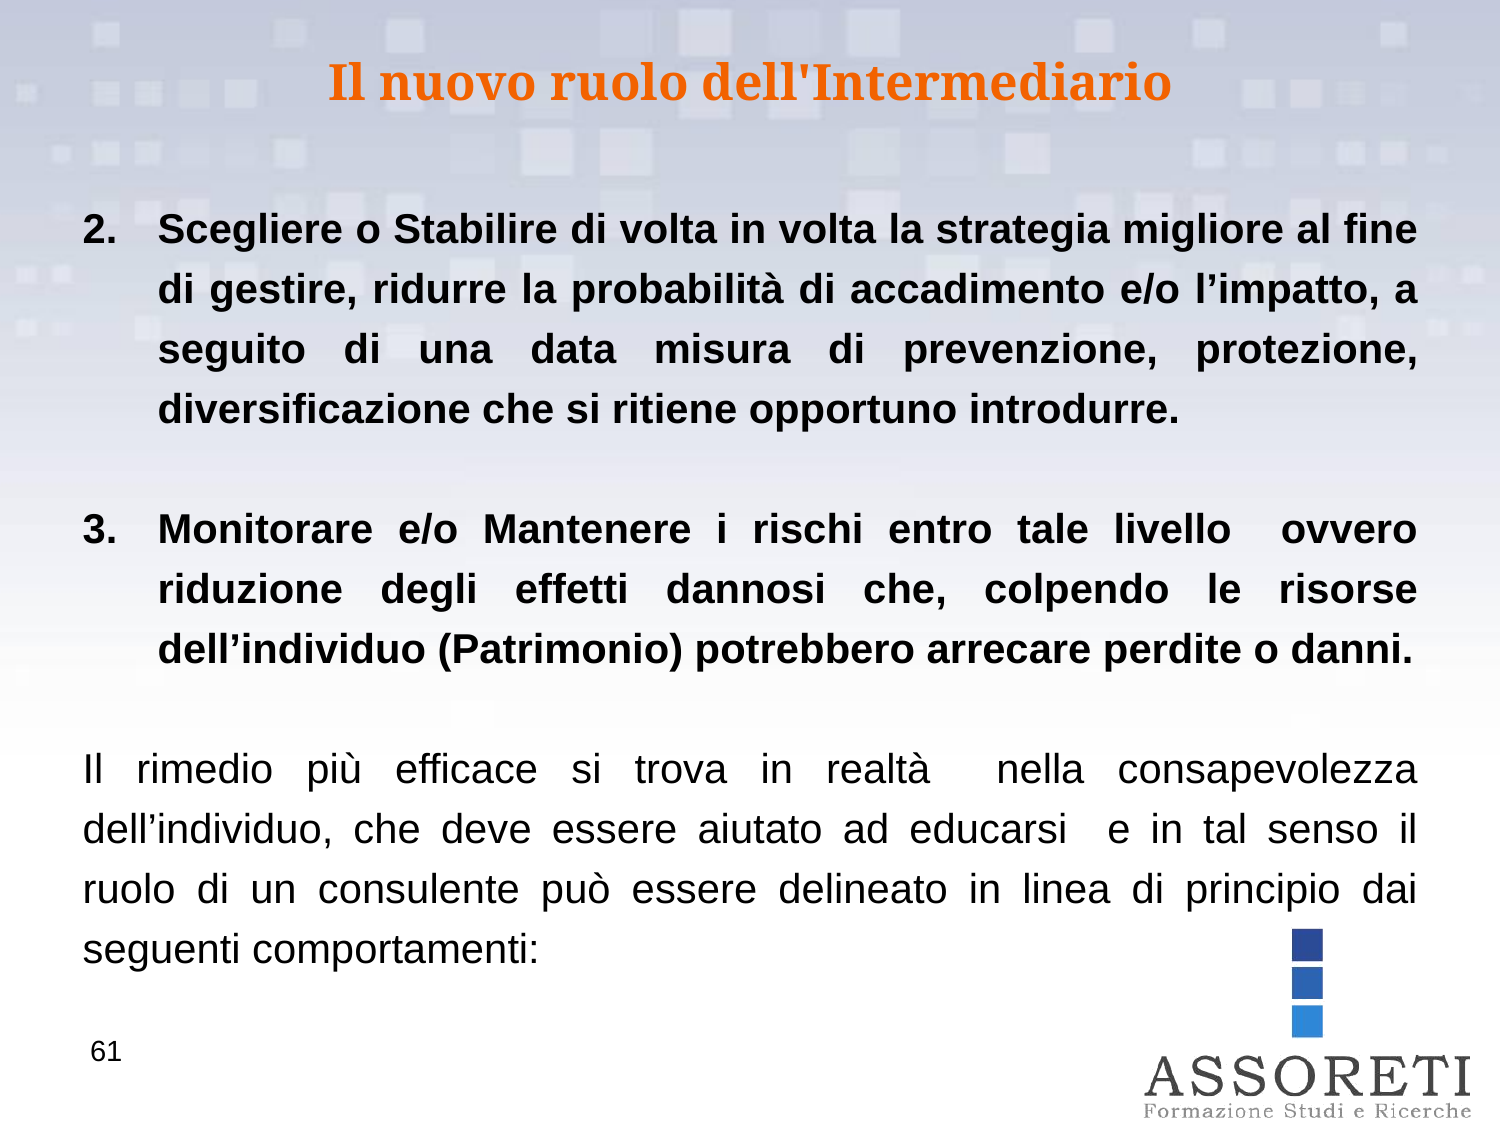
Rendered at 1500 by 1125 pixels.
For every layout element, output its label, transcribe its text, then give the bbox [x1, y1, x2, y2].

slide_number 61 [74, 1024, 426, 1103]
picture [0, 0, 1500, 1125]
text_box Scegliere o Stabilire di volta in volta la strategia migliore al fine di gestire, ridurre la probabilità di accadimento e/o l’impatto, a seguito di una data misura di prevenzione, protezione, diversificazione che si ritiene opportuno introdurre. Monitorare e/o Mantenere i rischi entro tale livello ovvero riduzione degli effetti dannosi che, colpendo le risorse dell’individuo (Patrimonio) potrebbero arrecare perdite o danni. Il rimedio più efficace si trova in realtà nella consapevolezza dell’individuo, che deve essere aiutato ad educarsi e in tal senso il ruolo di un consulente può essere delineato in linea di principio dai seguenti comportamenti: [68, 184, 1434, 980]
text_box Il nuovo ruolo dell'Intermediario [72, 42, 1431, 118]
